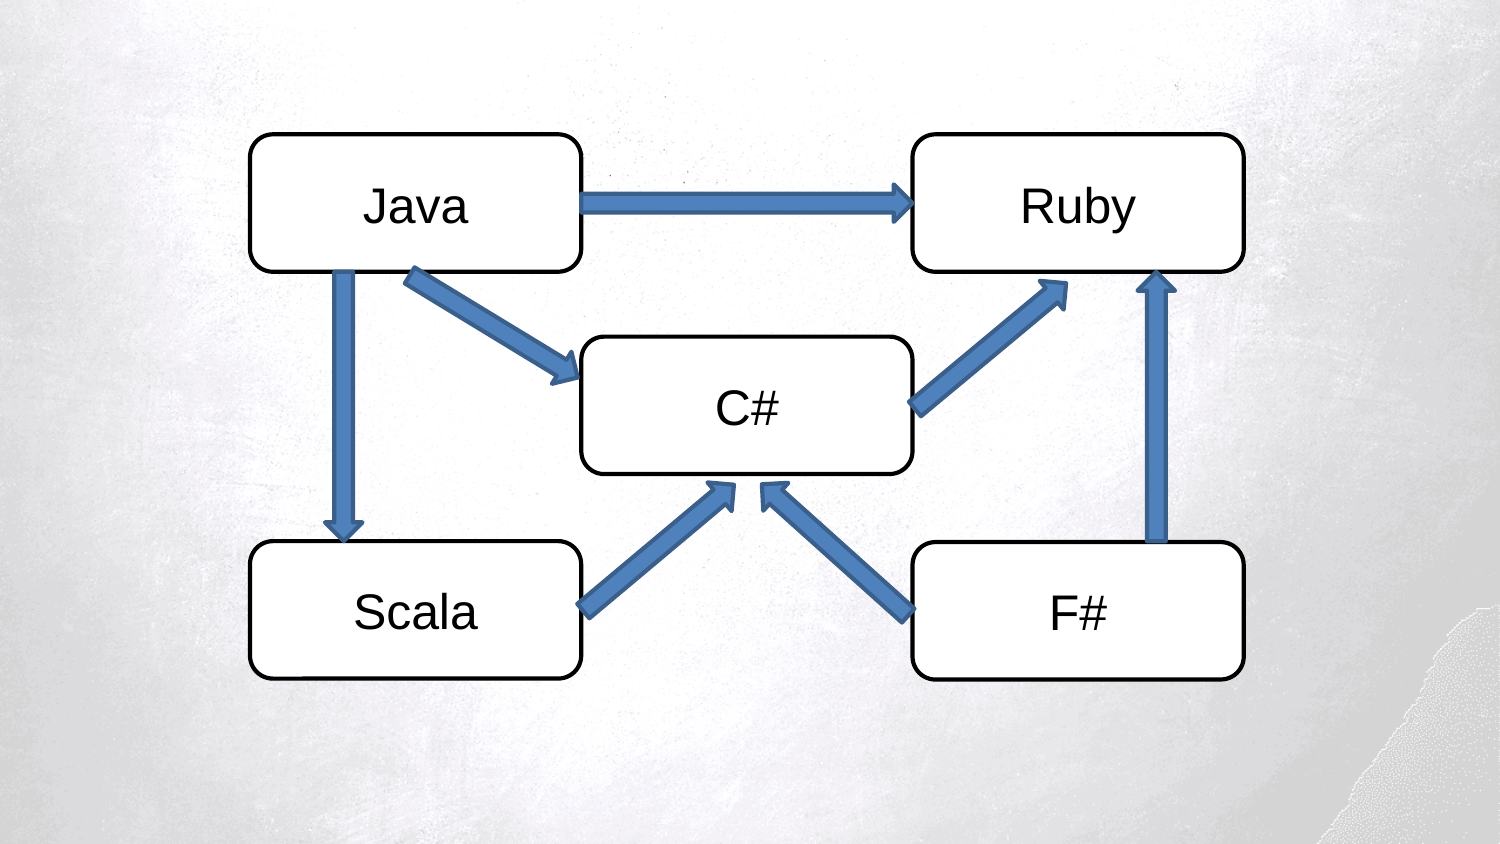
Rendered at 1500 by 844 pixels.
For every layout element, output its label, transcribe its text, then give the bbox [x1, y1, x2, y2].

text_box [759, 480, 917, 625]
text_box [906, 278, 1069, 419]
text_box F# [910, 539, 1246, 682]
text_box Ruby [910, 132, 1246, 274]
picture [0, 0, 1500, 844]
text_box [323, 269, 365, 544]
text_box [1135, 269, 1177, 544]
text_box Scala [247, 539, 584, 681]
text_box C# [579, 334, 915, 477]
text_box [579, 182, 915, 224]
text_box Java [247, 132, 584, 274]
text_box [402, 265, 580, 386]
text_box [575, 480, 737, 621]
